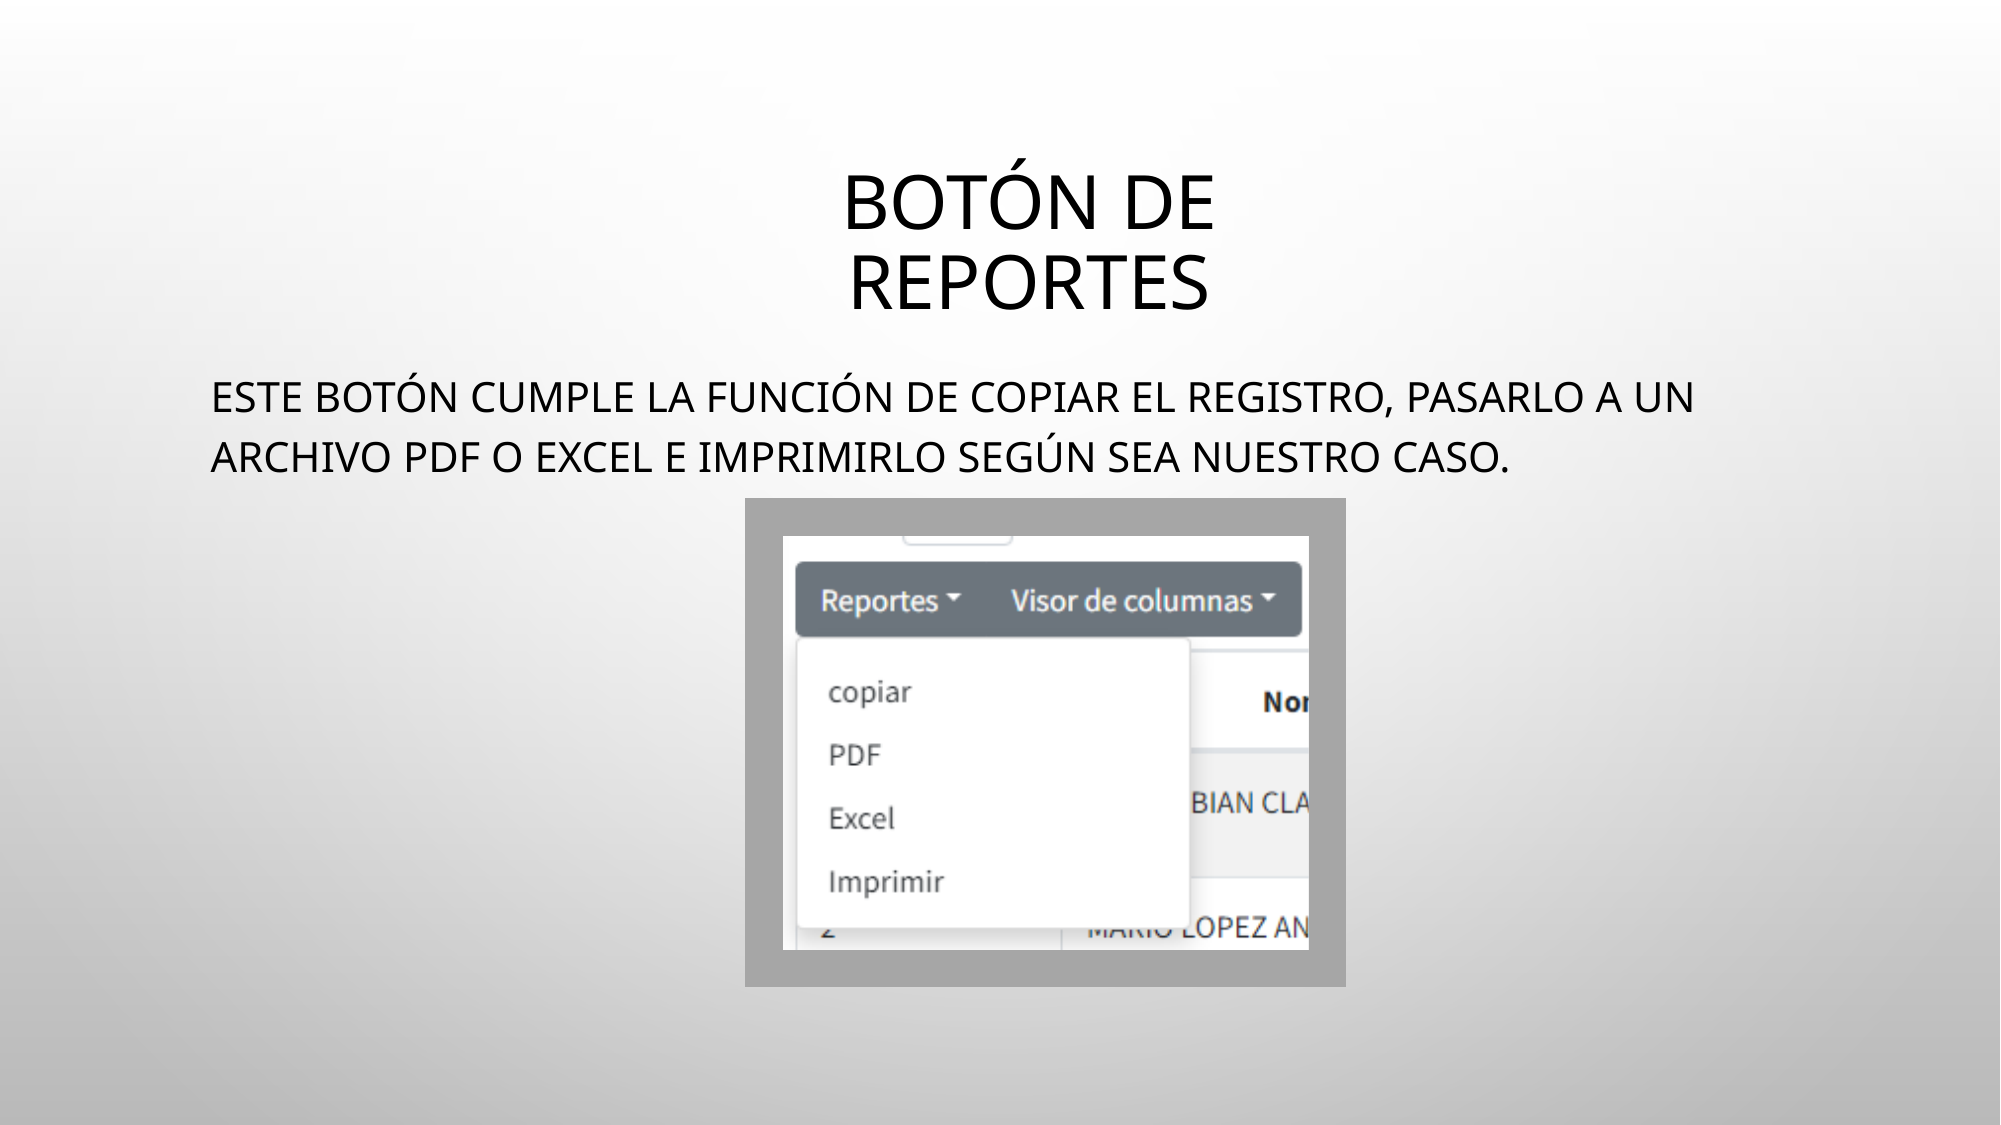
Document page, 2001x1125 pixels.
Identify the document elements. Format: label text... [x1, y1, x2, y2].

picture [0, 0, 2000, 1125]
list Este botón cumple la función de copiar el registro, pasarlo a un archivo pdf o Excel e imprimirlo según sea nuestro caso. [195, 353, 1896, 503]
title BOTÓN DE REPORTES [665, 153, 1394, 337]
